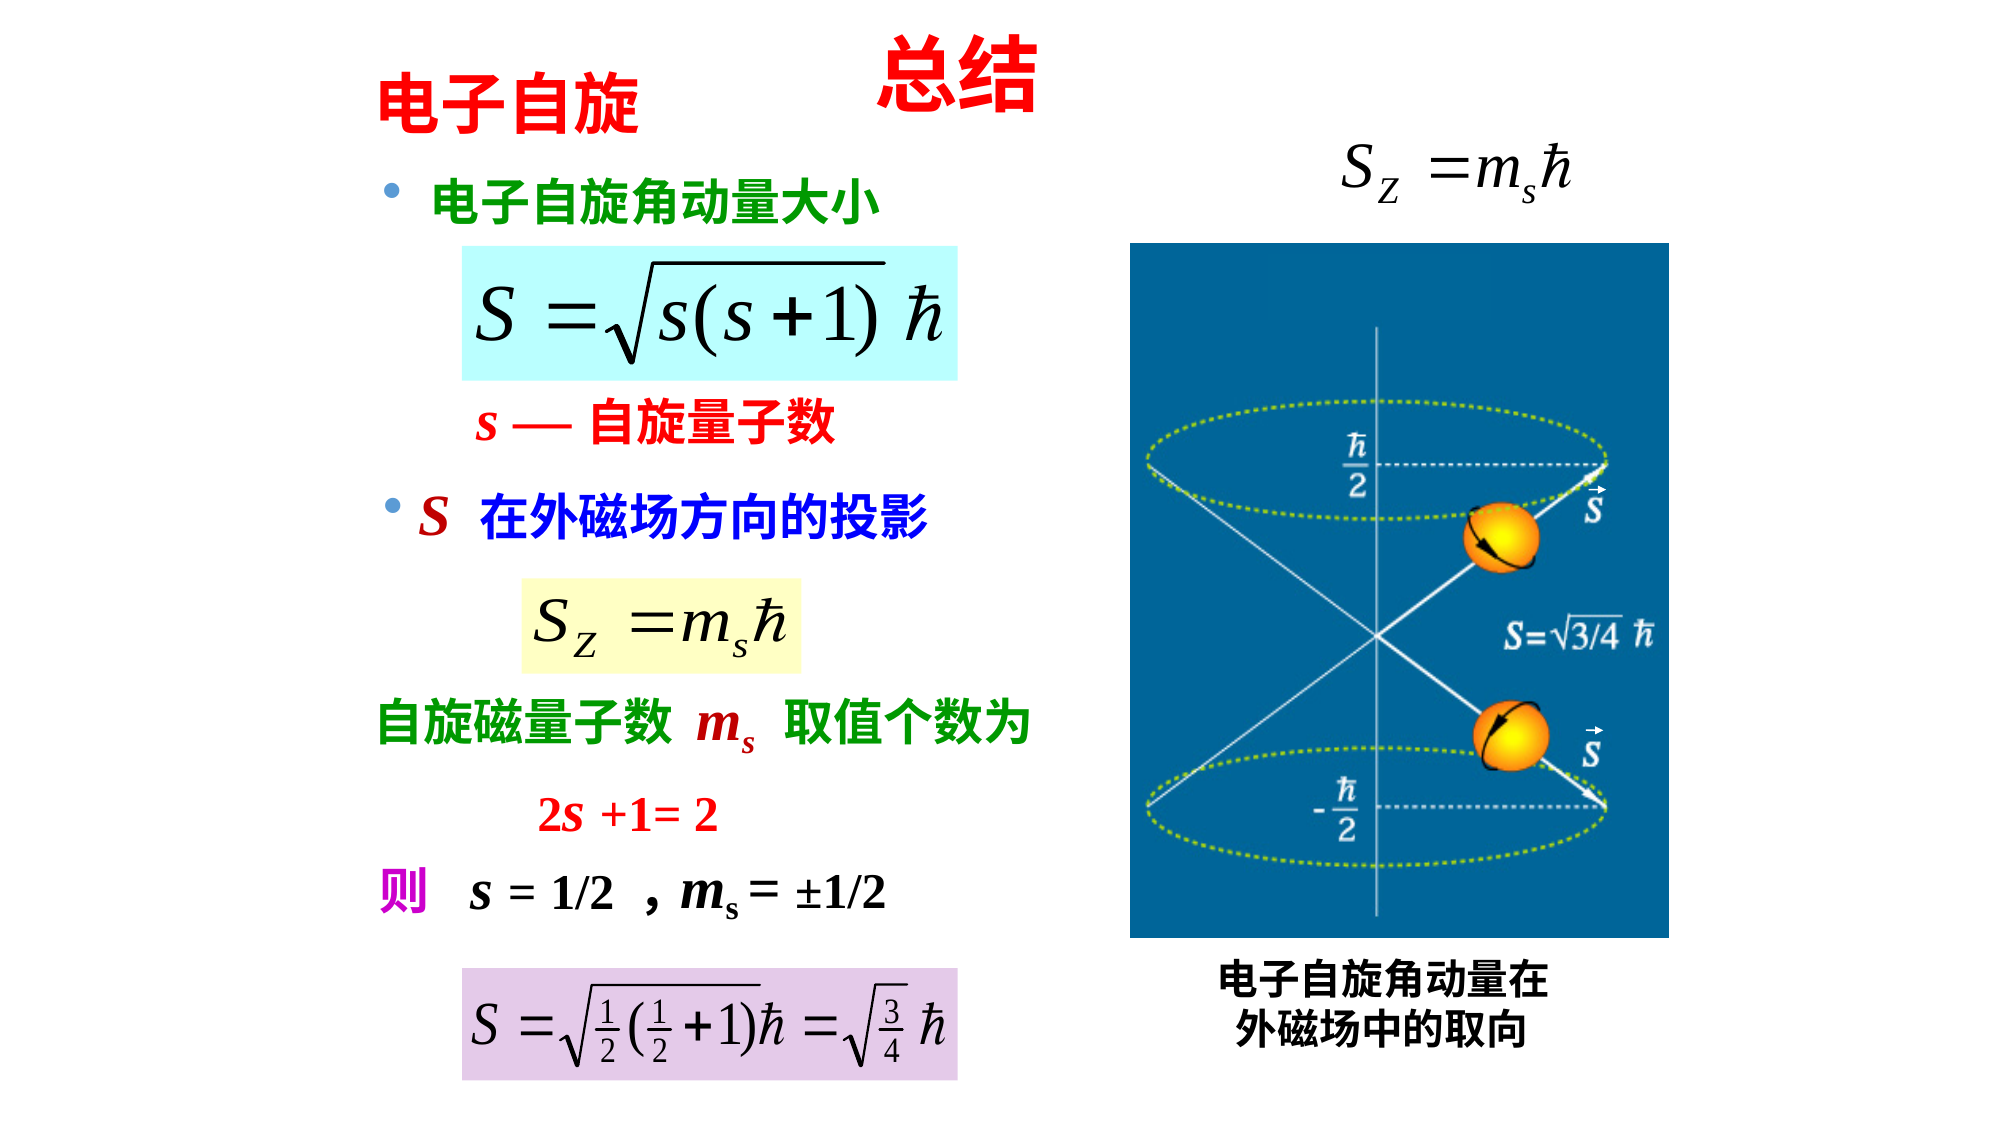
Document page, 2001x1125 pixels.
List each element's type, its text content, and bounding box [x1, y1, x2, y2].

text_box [521, 578, 802, 674]
text_box 电子自旋 [331, 54, 656, 150]
text_box 总结 [859, 14, 1056, 130]
text_box 电子自旋角动量在 外磁场中的取向 [1201, 945, 1643, 1060]
text_box 则 s = 1/2 ， [364, 843, 712, 929]
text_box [461, 245, 958, 381]
text_box S 在外磁场方向的投影 [368, 469, 944, 555]
text_box ms = ±1/2 [665, 842, 902, 934]
text_box 自旋磁量子数 ms 取值个数为 [358, 667, 1093, 834]
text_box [461, 968, 958, 1081]
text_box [1330, 122, 1585, 220]
text_box s —自旋量子数 [461, 381, 880, 460]
text_box 电子自旋角动量大小 [367, 154, 895, 240]
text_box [1130, 243, 1669, 938]
text_box 2s +1= 2 [522, 766, 735, 851]
